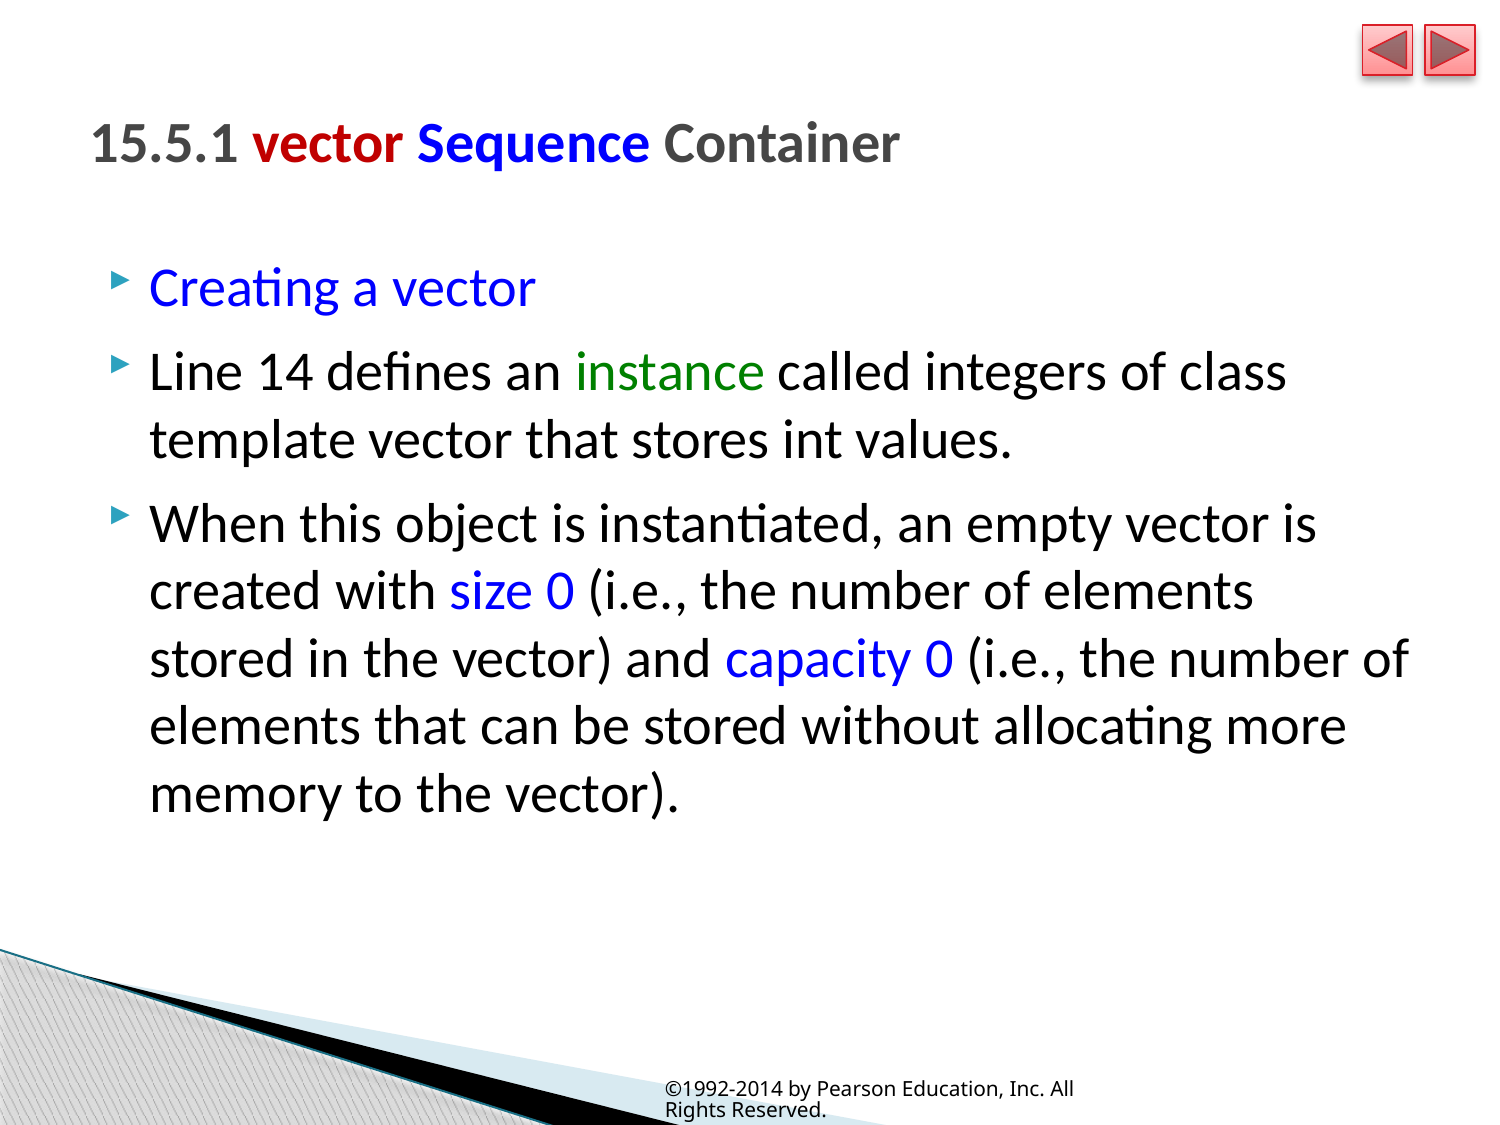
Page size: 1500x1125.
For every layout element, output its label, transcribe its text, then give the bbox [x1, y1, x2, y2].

title 15.5.1 vector Sequence Container [75, 45, 1425, 233]
list Creating a vector Line 14 defines an instance called integers of class template vector that stores int values. When this object is instantiated, an empty vector is created with size 0 (i.e., the number of elements stored in the vector) and capacity 0 (i.e., the number of elements that can be stored without allocating more memory to the vector). [75, 242, 1425, 986]
footer ©1992-2014 by Pearson Education, Inc. All Rights Reserved. [650, 1051, 1105, 1112]
